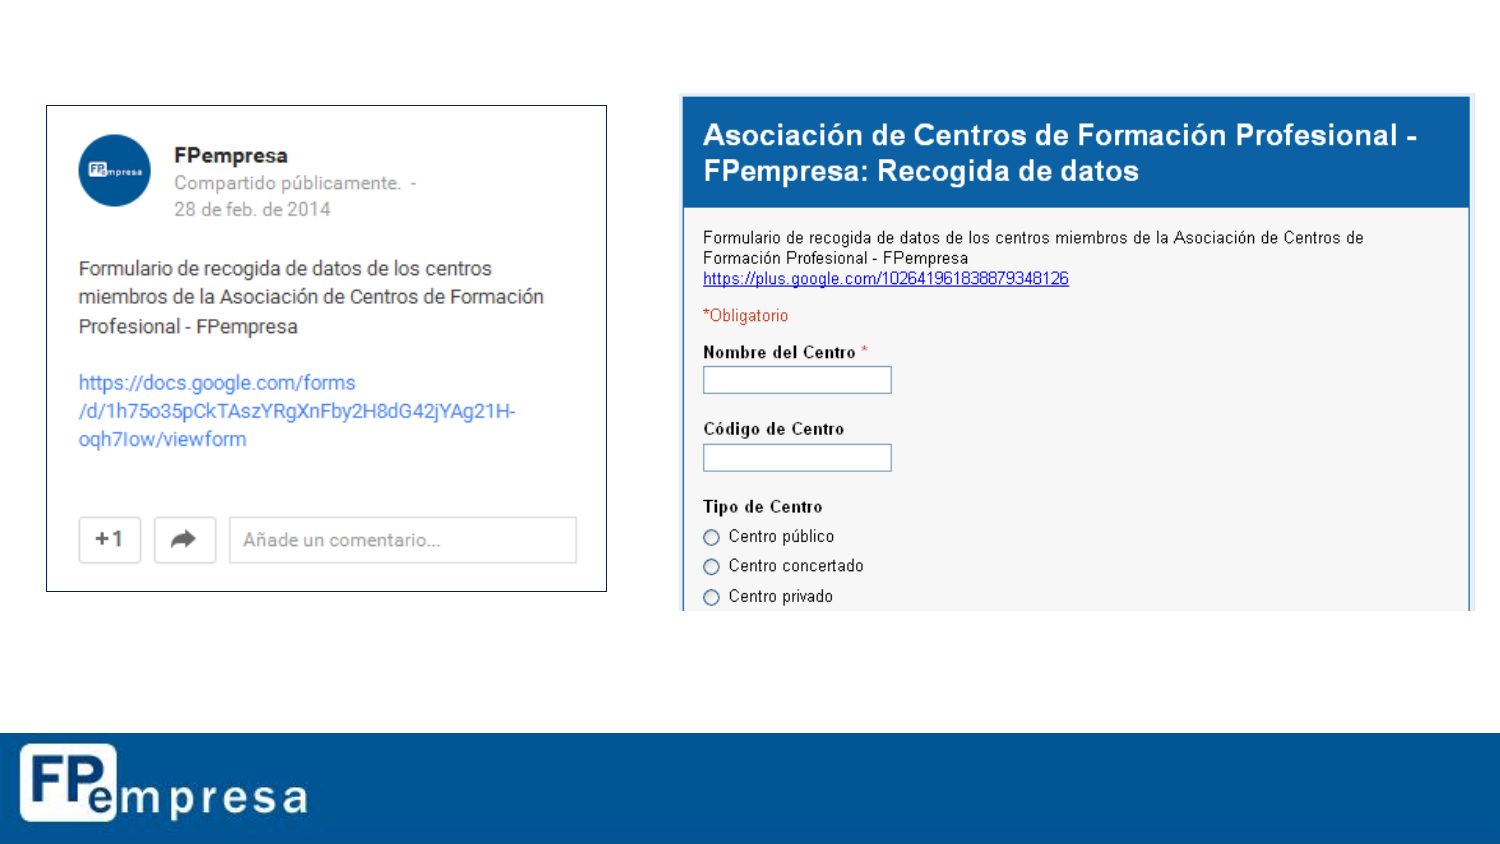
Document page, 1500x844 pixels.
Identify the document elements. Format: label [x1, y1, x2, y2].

picture [679, 93, 1475, 612]
picture [0, 733, 1500, 844]
picture [46, 105, 607, 592]
